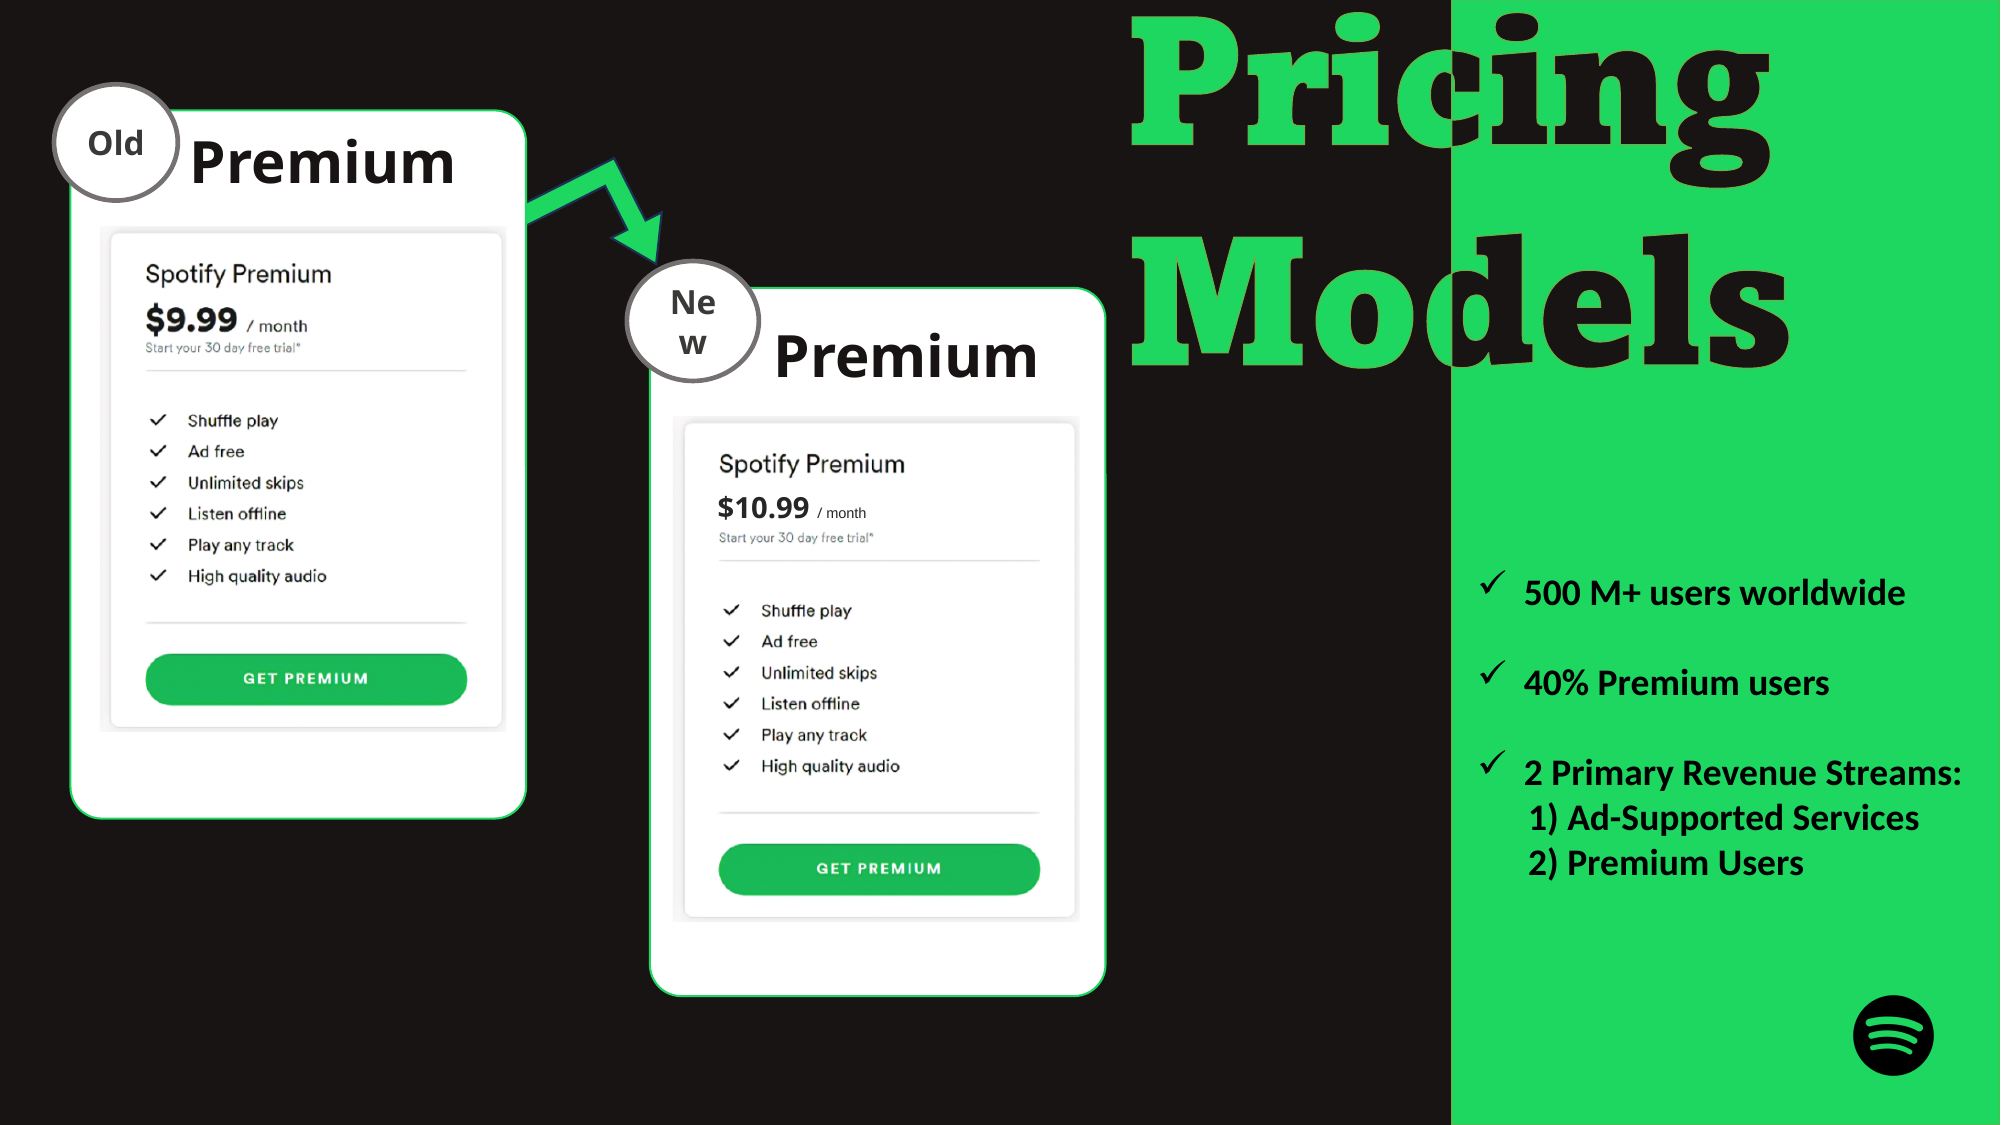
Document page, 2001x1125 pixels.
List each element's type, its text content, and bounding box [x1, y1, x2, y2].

text_box 500 M+ users worldwide 40% Premium users 2 Primary Revenue Streams: 1) Ad-Supported Services 2) Premium Users [1462, 515, 1981, 936]
text_box [1397, 0, 2000, 1125]
text_box [528, 156, 664, 266]
picture [1829, 971, 1958, 1100]
text_box [69, 141, 528, 820]
text_box Premium [758, 311, 1098, 397]
text_box [1335, 12, 1380, 43]
text_box [648, 286, 1107, 998]
text_box [1247, 51, 1329, 146]
text_box [1331, 50, 1389, 146]
text_box New [625, 259, 760, 382]
text_box [169, 109, 516, 119]
text_box [1131, 16, 1239, 146]
text_box Premium [175, 117, 527, 203]
picture [672, 416, 1080, 922]
text_box [1315, 269, 1414, 369]
picture [99, 226, 507, 732]
text_box [1131, 236, 1303, 366]
text_box Old [53, 83, 175, 202]
